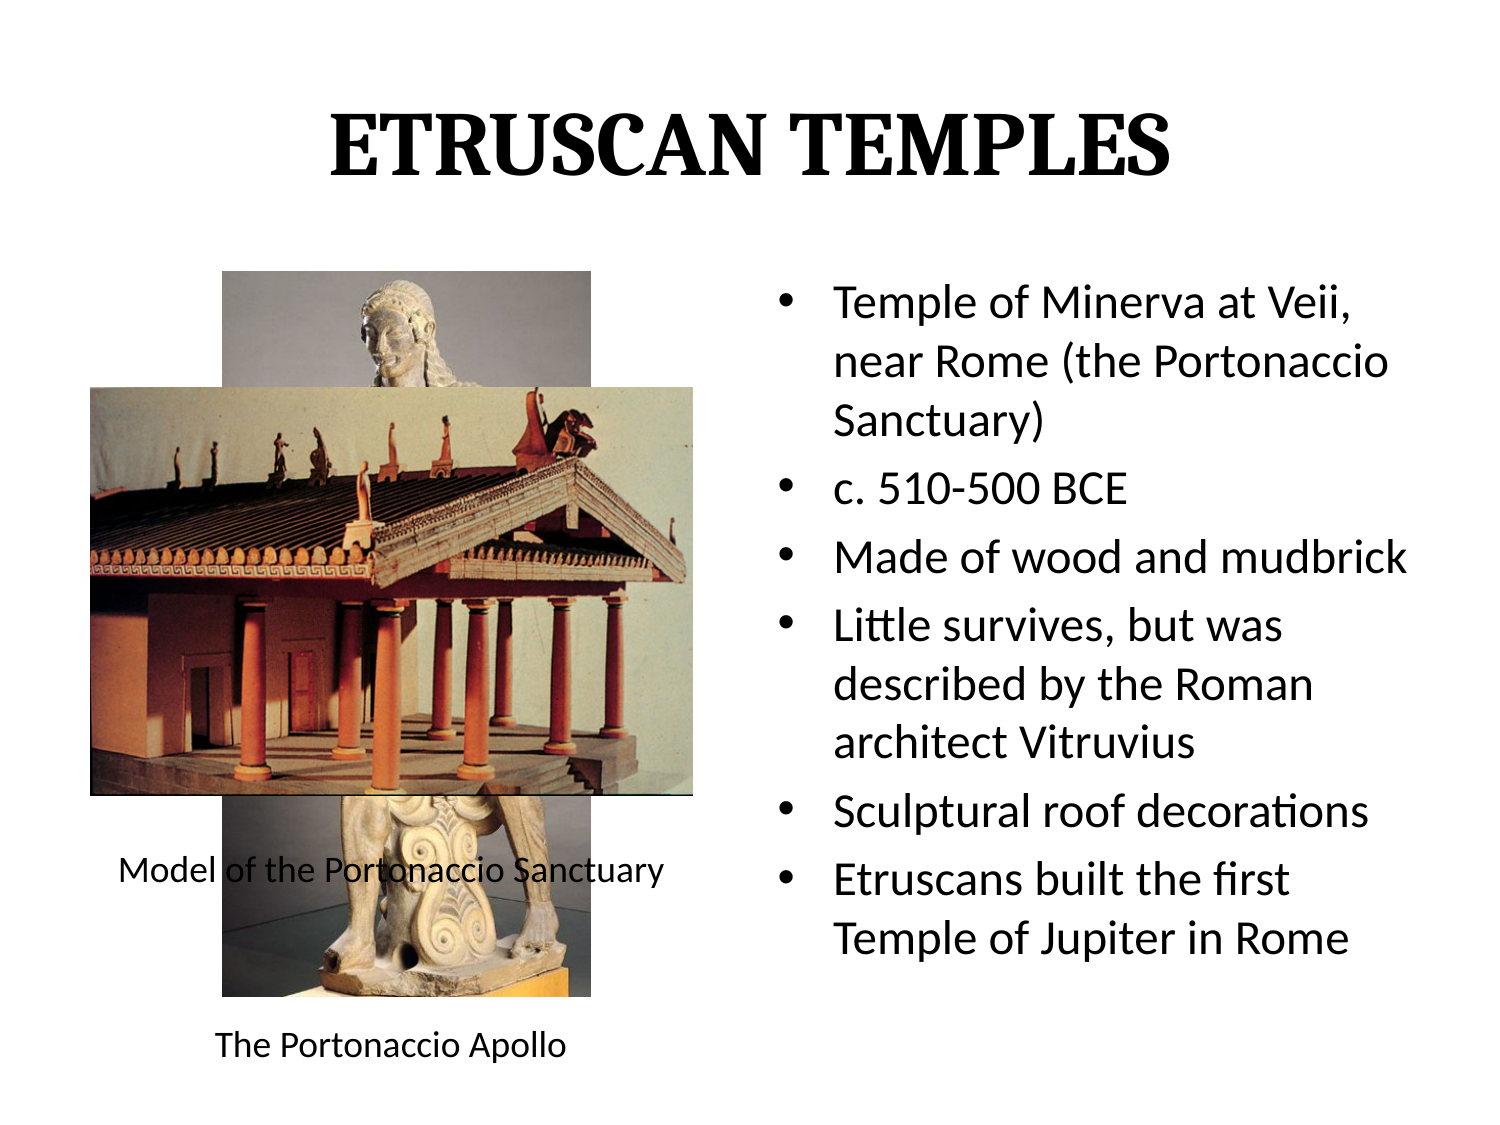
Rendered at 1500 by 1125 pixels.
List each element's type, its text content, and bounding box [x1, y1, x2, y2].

picture [90, 387, 693, 796]
list Temple of Minerva at Veii, near Rome (the Portonaccio Sanctuary) c. 510-500 BCE Made of wood and mudbrick Little survives, but was described by the Roman architect Vitruvius Sculptural roof decorations Etruscans built the first Temple of Jupiter in Rome [762, 262, 1425, 1005]
text_box Model of the Portonaccio Sanctuary [596, 837, 693, 898]
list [222, 805, 591, 997]
title Etruscan Temples [75, 45, 1425, 233]
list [222, 270, 591, 385]
text_box Model of the Portonaccio Sanctuary [90, 837, 217, 898]
text_box The Portonaccio Apollo [200, 1012, 613, 1073]
